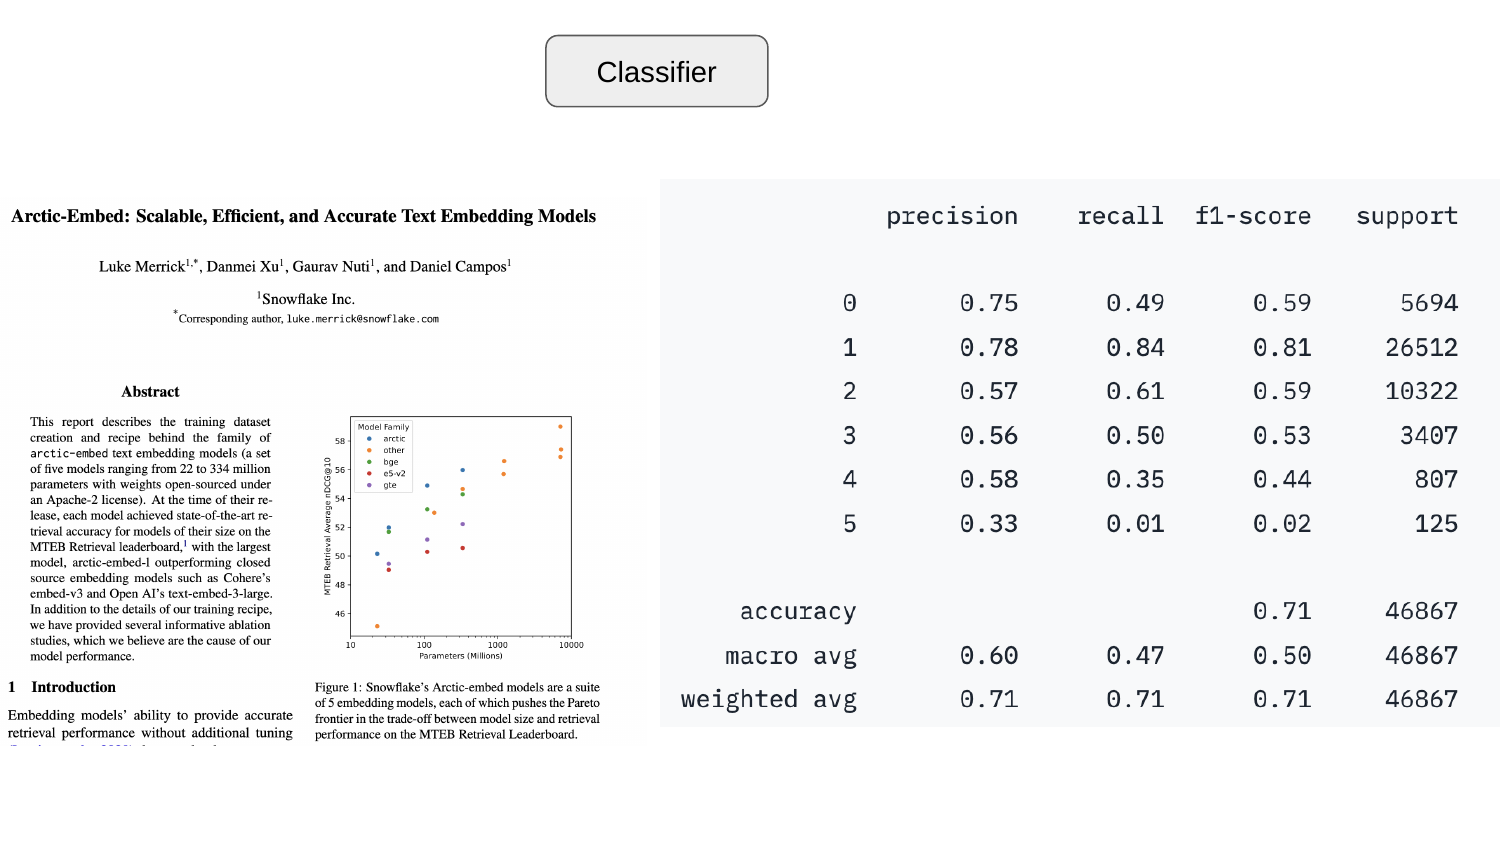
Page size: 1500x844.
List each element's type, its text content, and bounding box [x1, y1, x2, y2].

picture [660, 178, 1500, 728]
text_box Classifier [545, 35, 768, 107]
picture [0, 197, 647, 746]
